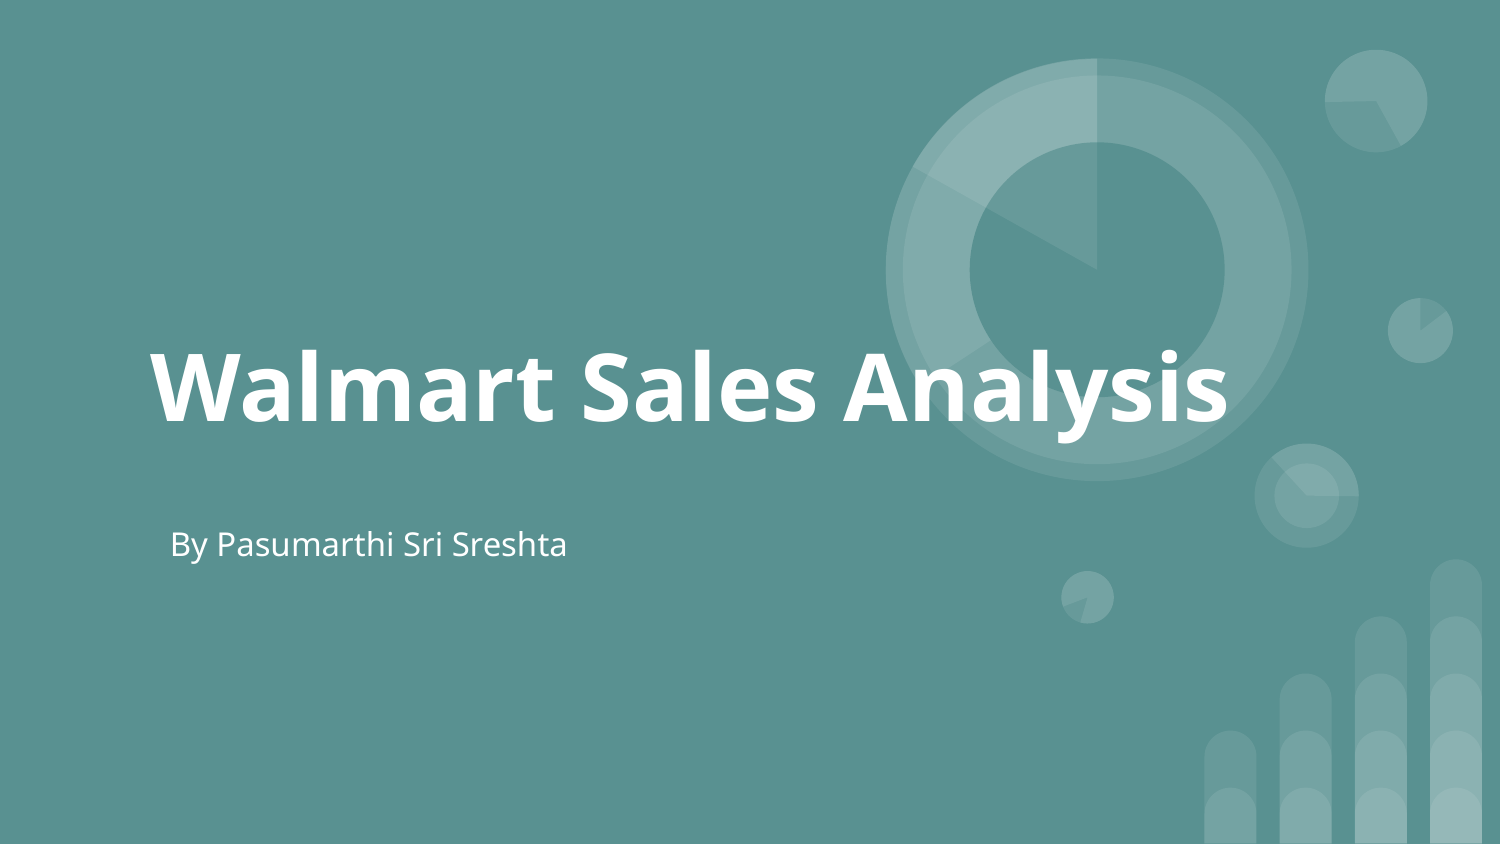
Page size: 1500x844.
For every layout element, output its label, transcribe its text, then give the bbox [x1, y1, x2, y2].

title Walmart Sales Analysis [135, 264, 1387, 506]
subtitle By Pasumarthi Sri Sreshta [154, 505, 716, 581]
